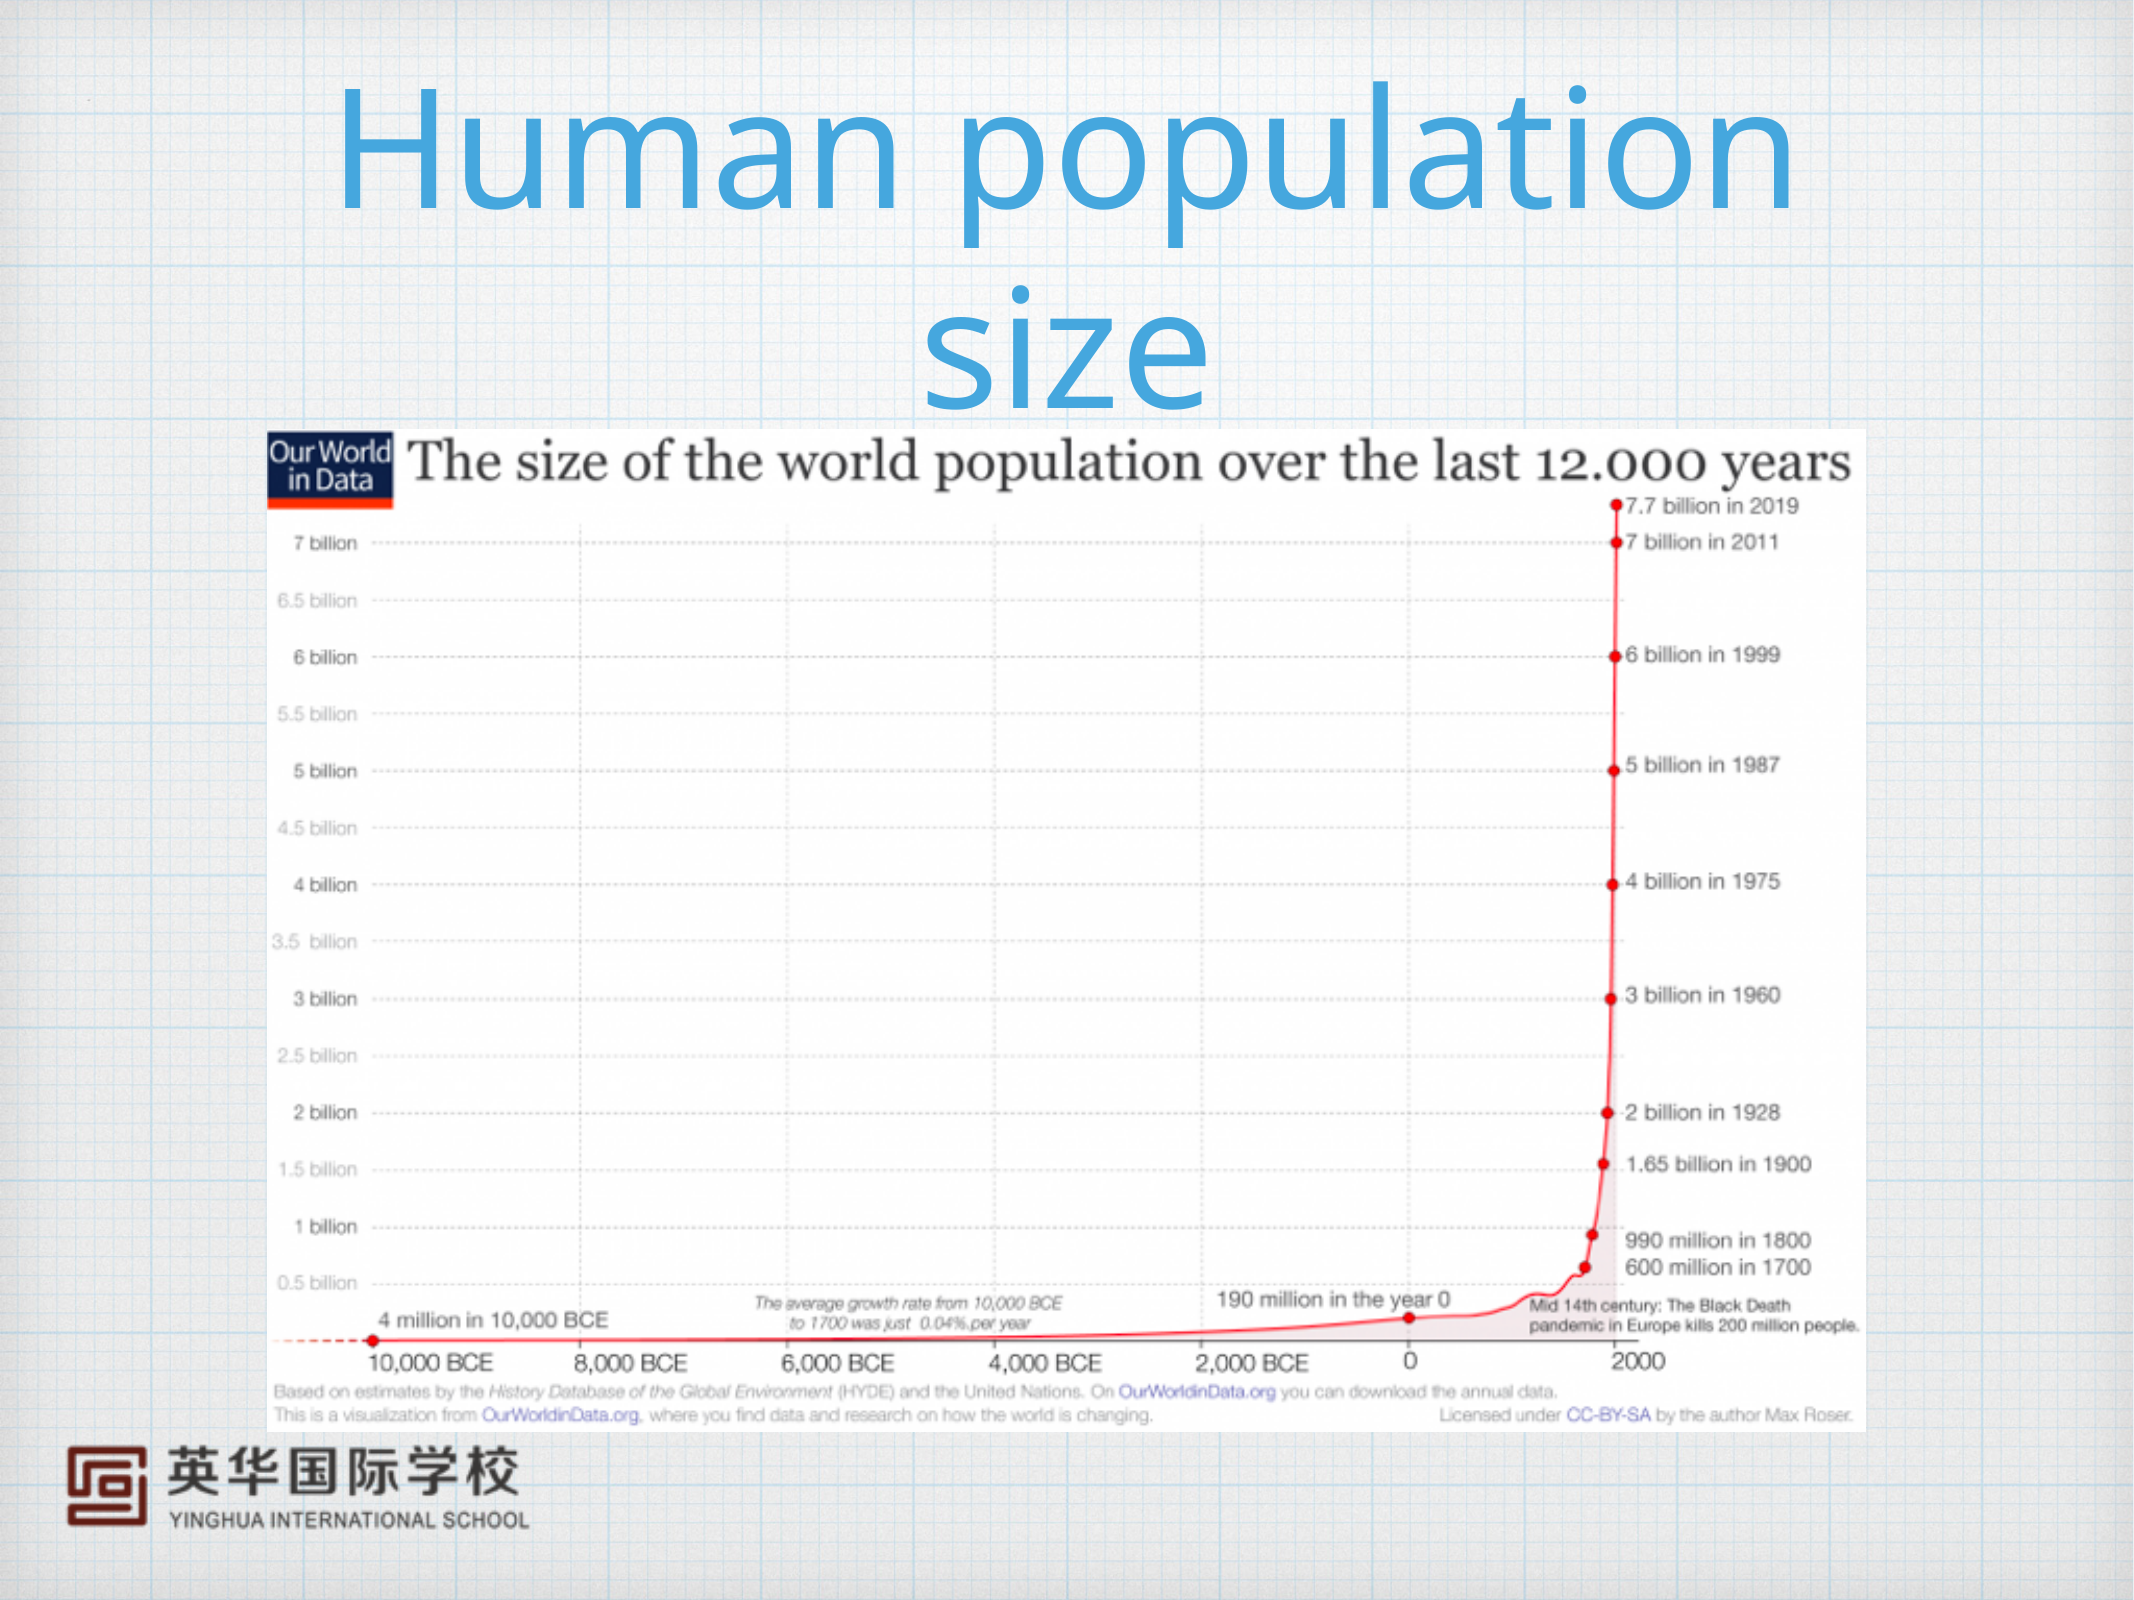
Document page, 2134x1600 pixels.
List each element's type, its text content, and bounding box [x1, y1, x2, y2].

title Human population size [207, 41, 1926, 443]
picture [0, 0, 2134, 1600]
